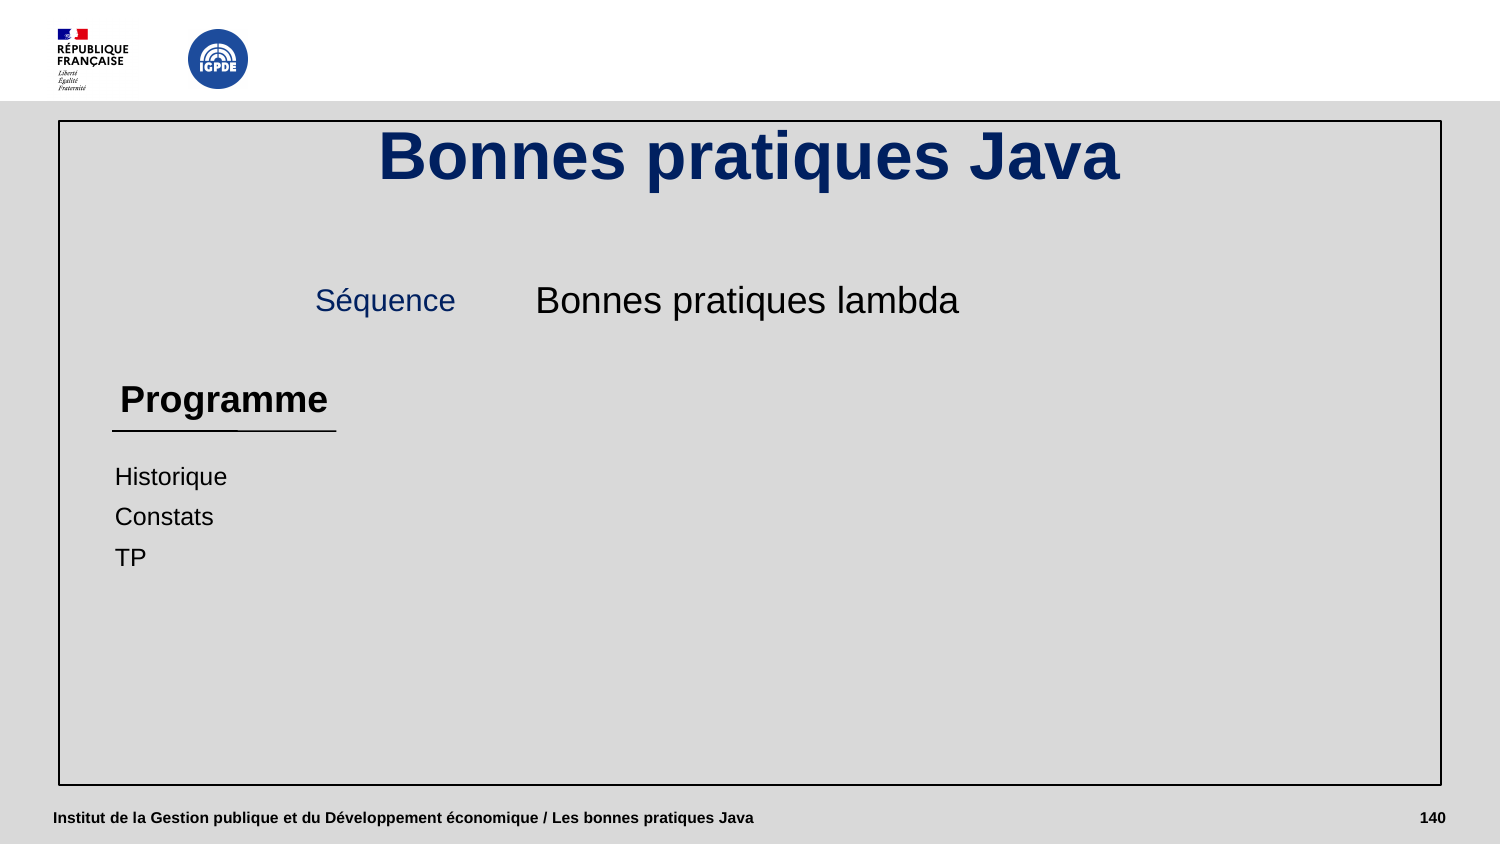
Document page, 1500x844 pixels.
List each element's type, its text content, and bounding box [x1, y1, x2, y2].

text_box Historique Constats TP [100, 453, 1057, 787]
text_box Programme [112, 383, 337, 432]
text_box Séquence [0, 280, 780, 352]
title Bonnes pratiques Java [58, 120, 1442, 786]
text_box Bonnes pratiques lambda [520, 268, 1274, 328]
footer Institut de la Gestion publique et du Développement économique / Les bonnes pratiques Java [53, 787, 780, 844]
slide_number 140 [1224, 787, 1447, 844]
picture [188, 29, 248, 89]
picture [47, 18, 139, 101]
